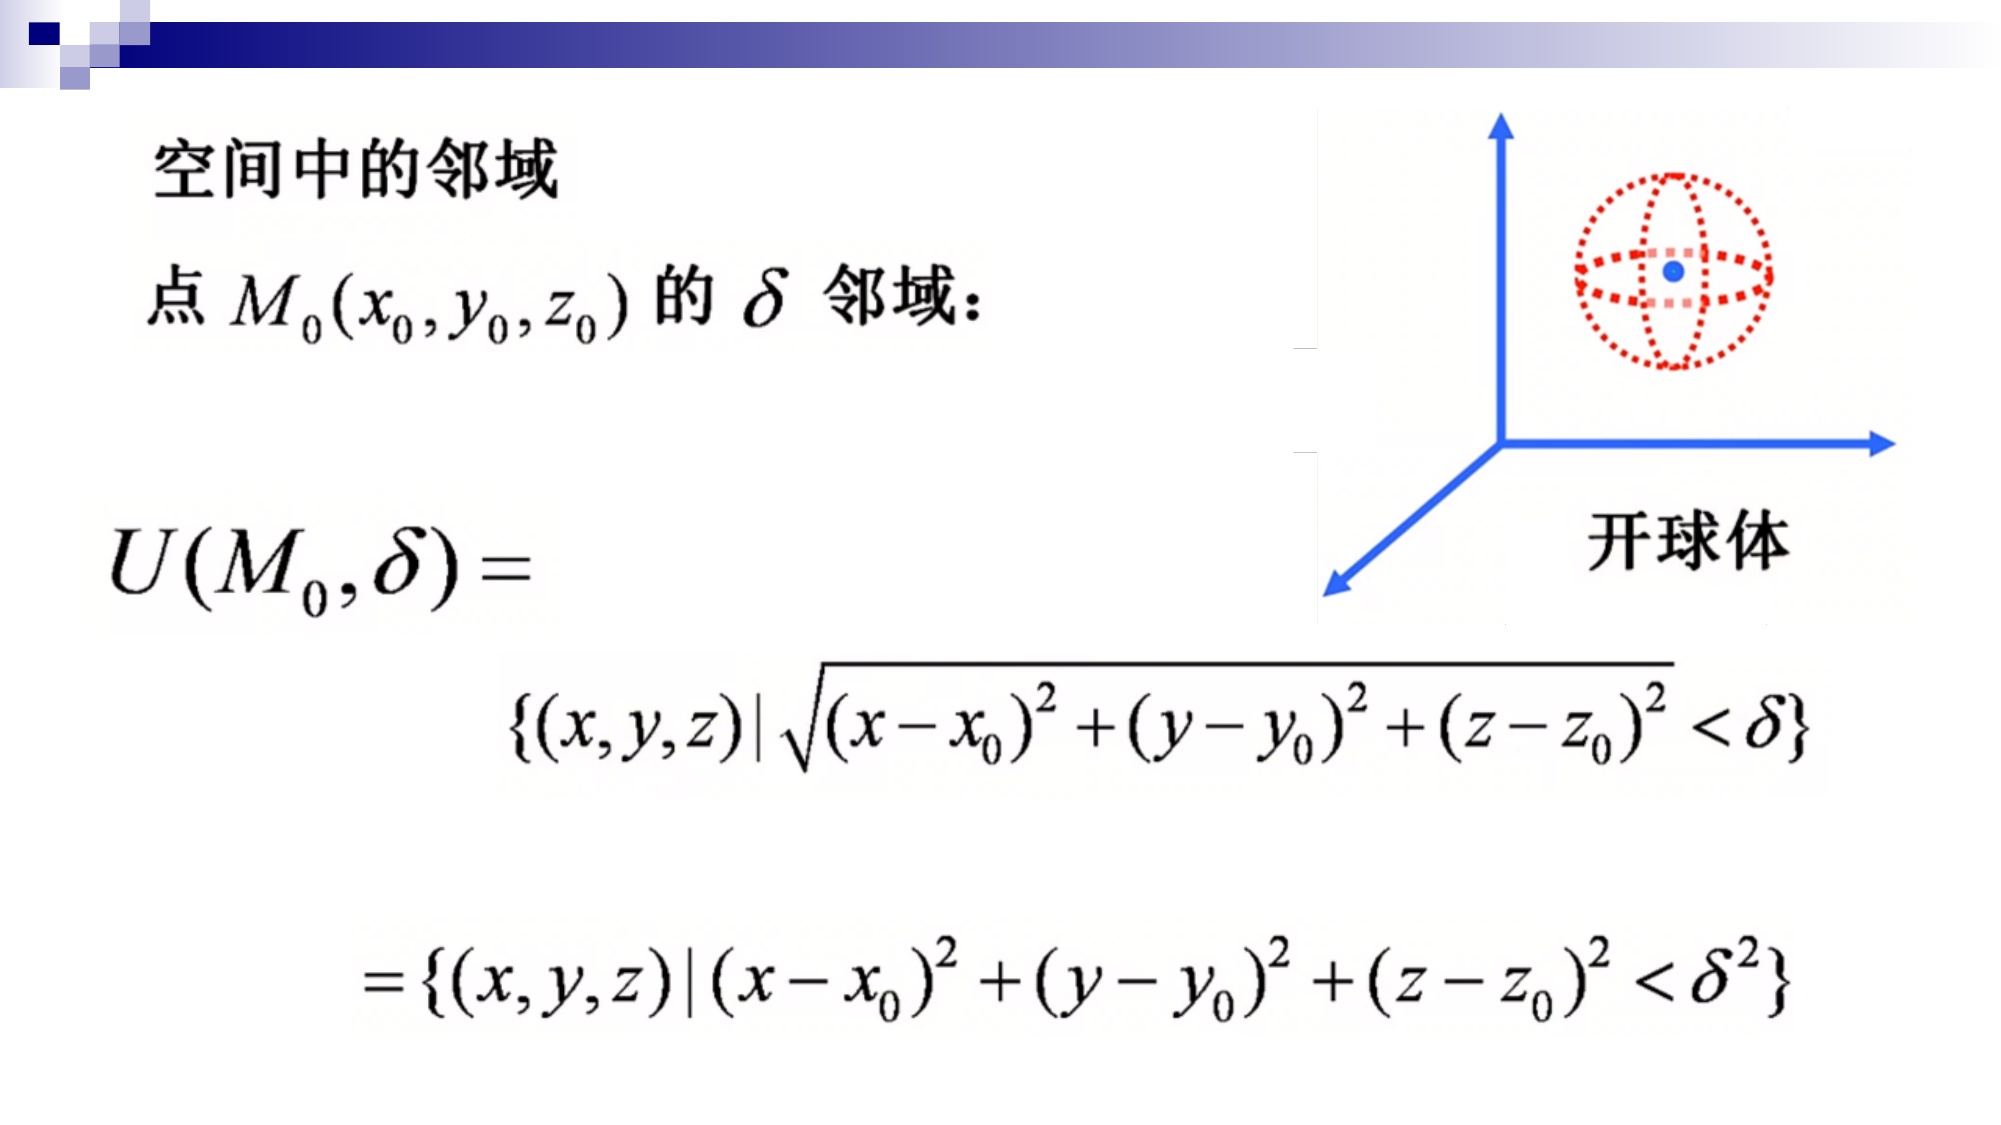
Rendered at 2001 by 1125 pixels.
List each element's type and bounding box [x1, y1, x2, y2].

picture [352, 916, 1796, 1037]
picture [498, 651, 1830, 798]
picture [88, 489, 558, 634]
picture [124, 109, 989, 351]
picture [1293, 108, 1911, 625]
